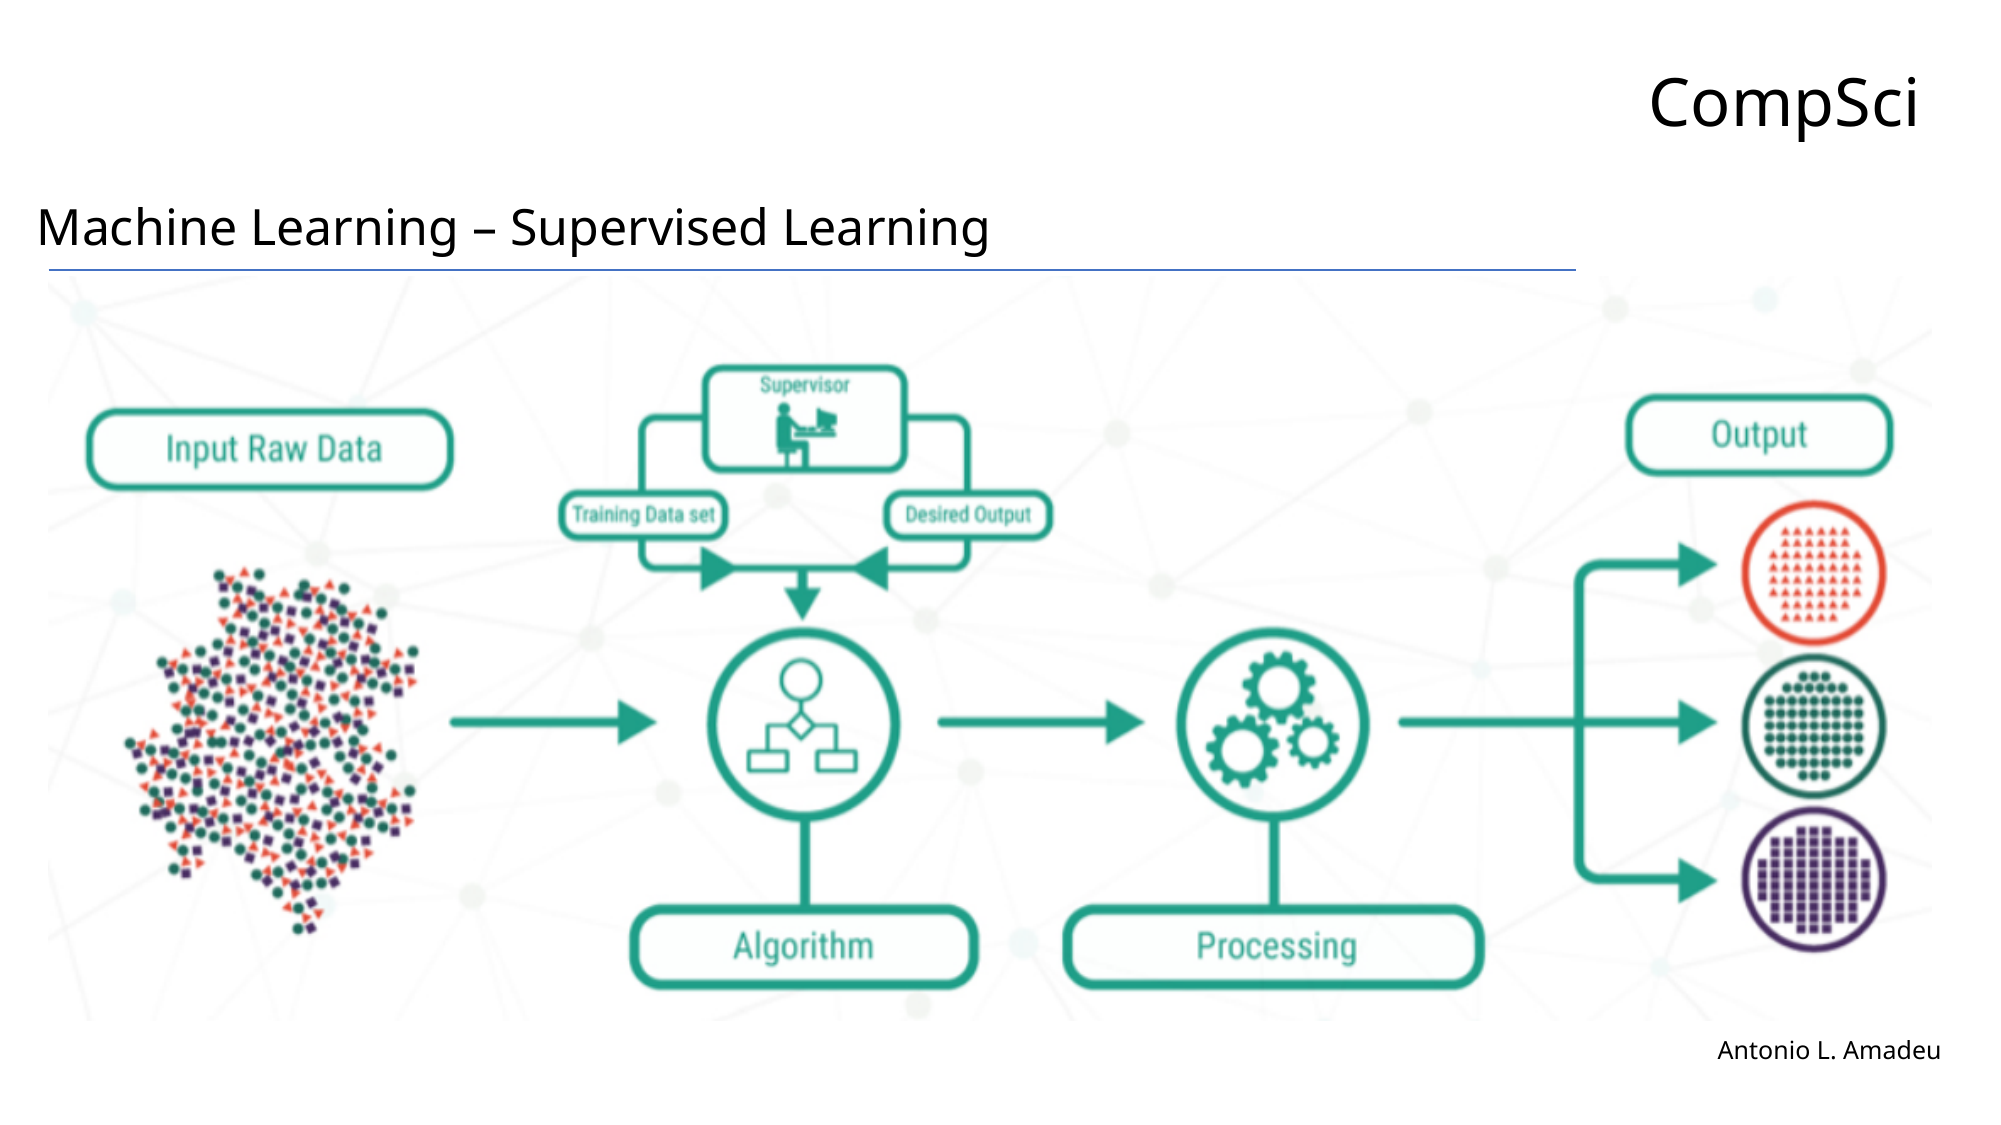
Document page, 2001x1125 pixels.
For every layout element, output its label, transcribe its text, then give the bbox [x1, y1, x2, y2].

text_box Antonio L. Amadeu [1702, 1027, 1957, 1072]
picture [48, 276, 1932, 1021]
text_box CompSci [1634, 52, 1936, 148]
text_box Machine Learning – Supervised Learning [22, 187, 1007, 263]
